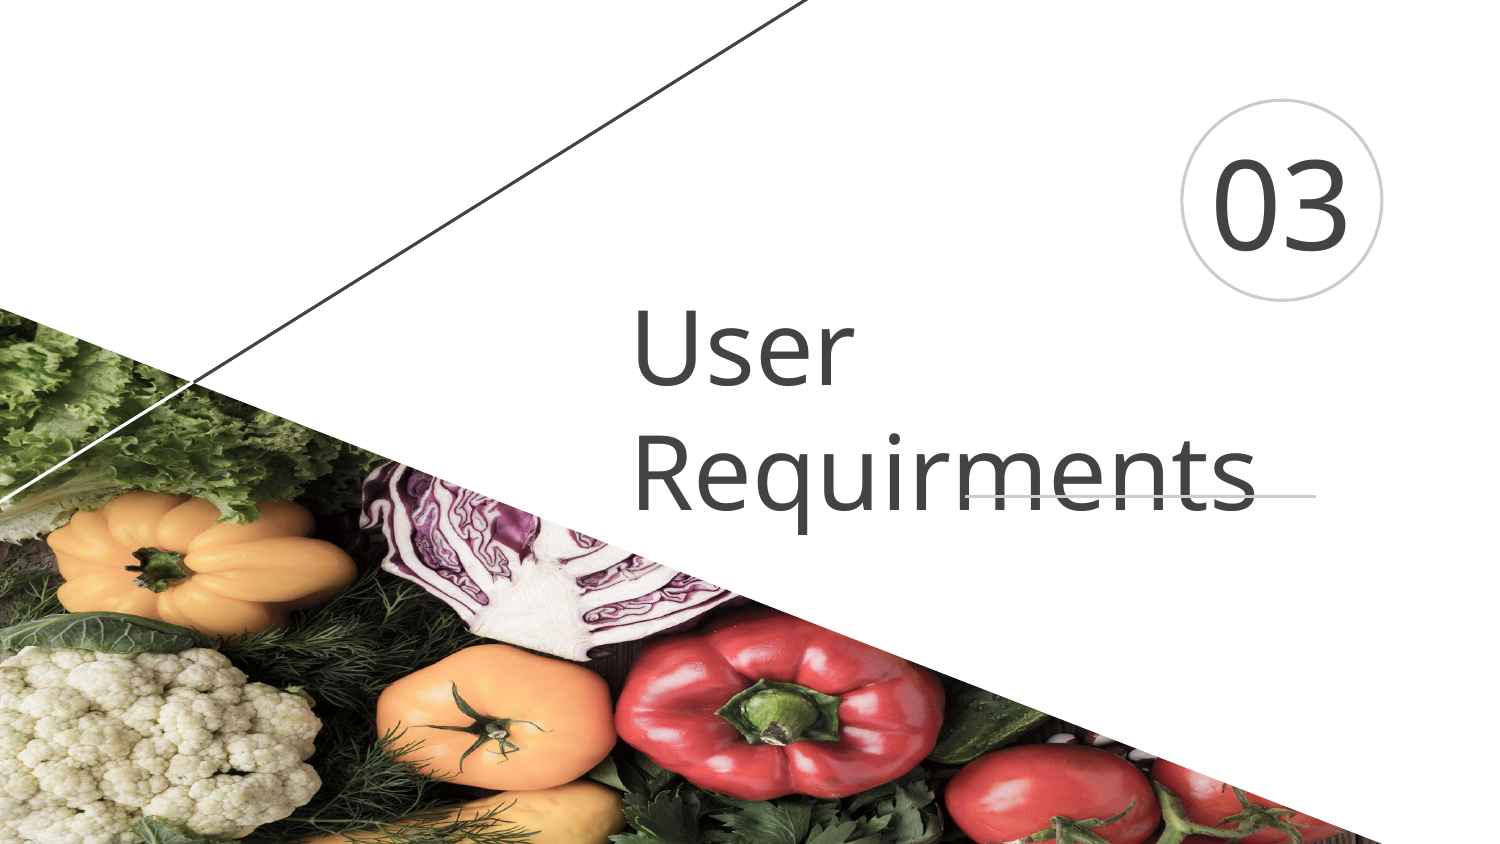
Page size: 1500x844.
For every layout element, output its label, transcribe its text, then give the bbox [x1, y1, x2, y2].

text_box [1209, 100, 1355, 131]
text_box [1210, 270, 1354, 300]
text_box [1181, 140, 1202, 261]
picture [0, 308, 189, 381]
title 03 [1202, 131, 1362, 270]
text_box [1362, 140, 1382, 261]
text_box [0, 381, 194, 536]
picture [0, 0, 1382, 844]
title User Requirments [963, 300, 1500, 513]
